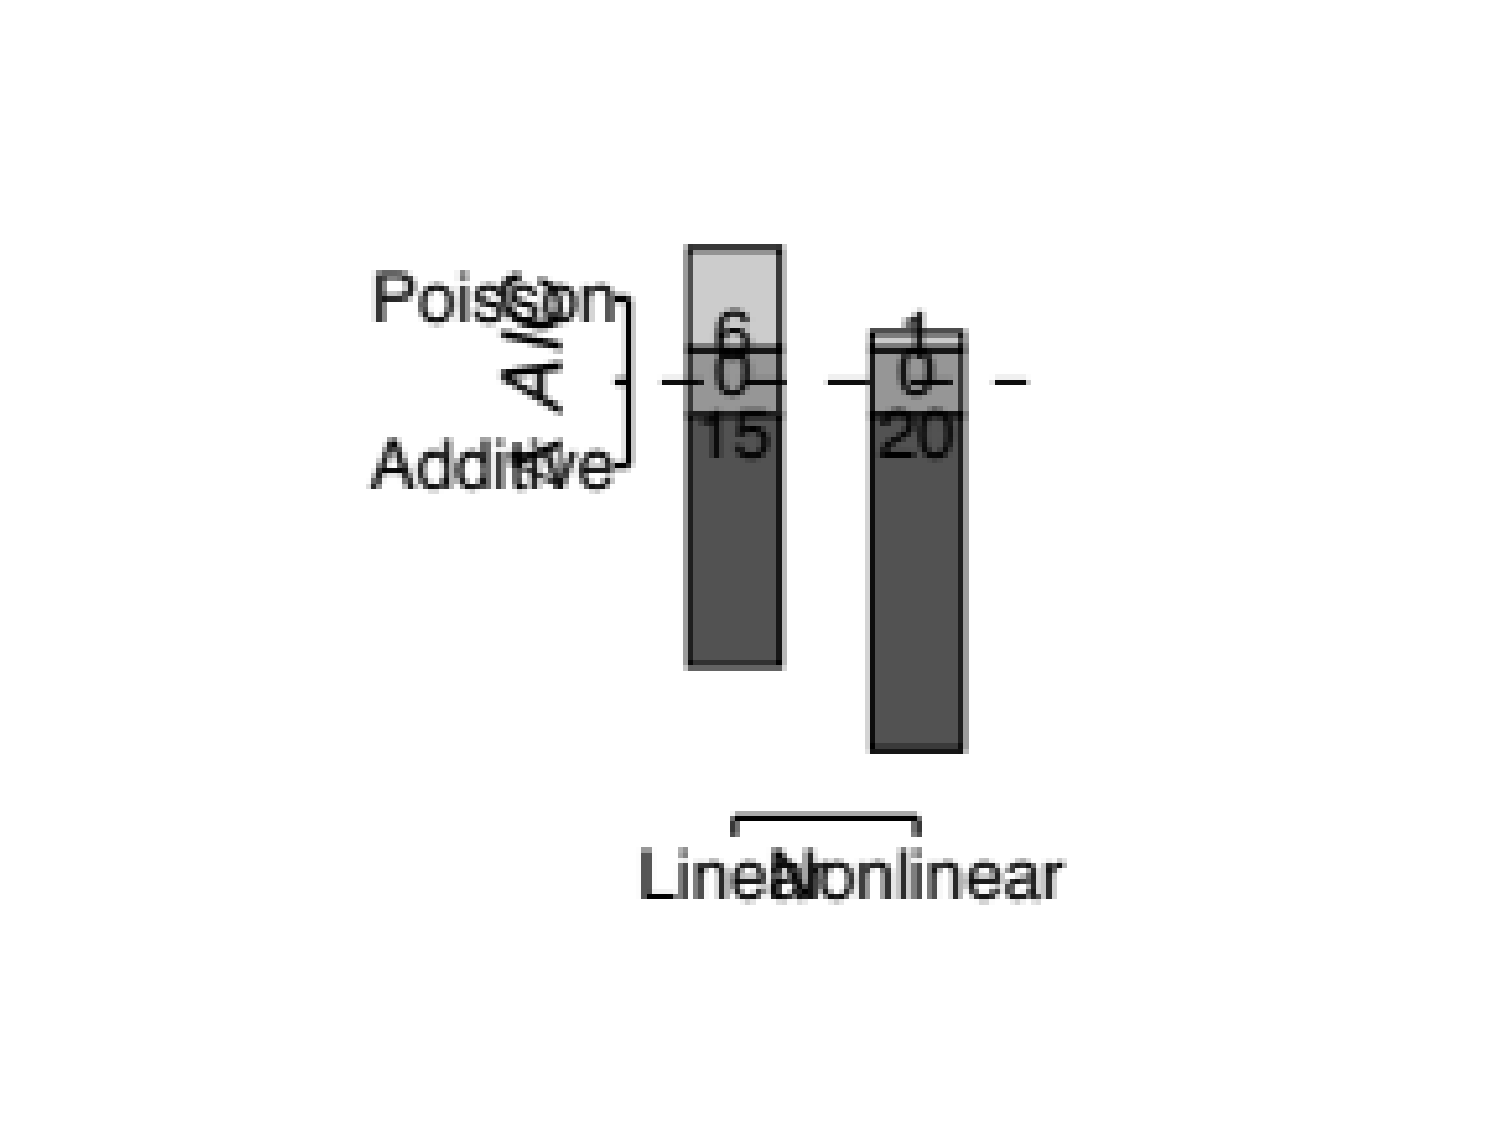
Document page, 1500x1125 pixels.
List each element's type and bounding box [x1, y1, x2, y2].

picture [350, 141, 1172, 922]
